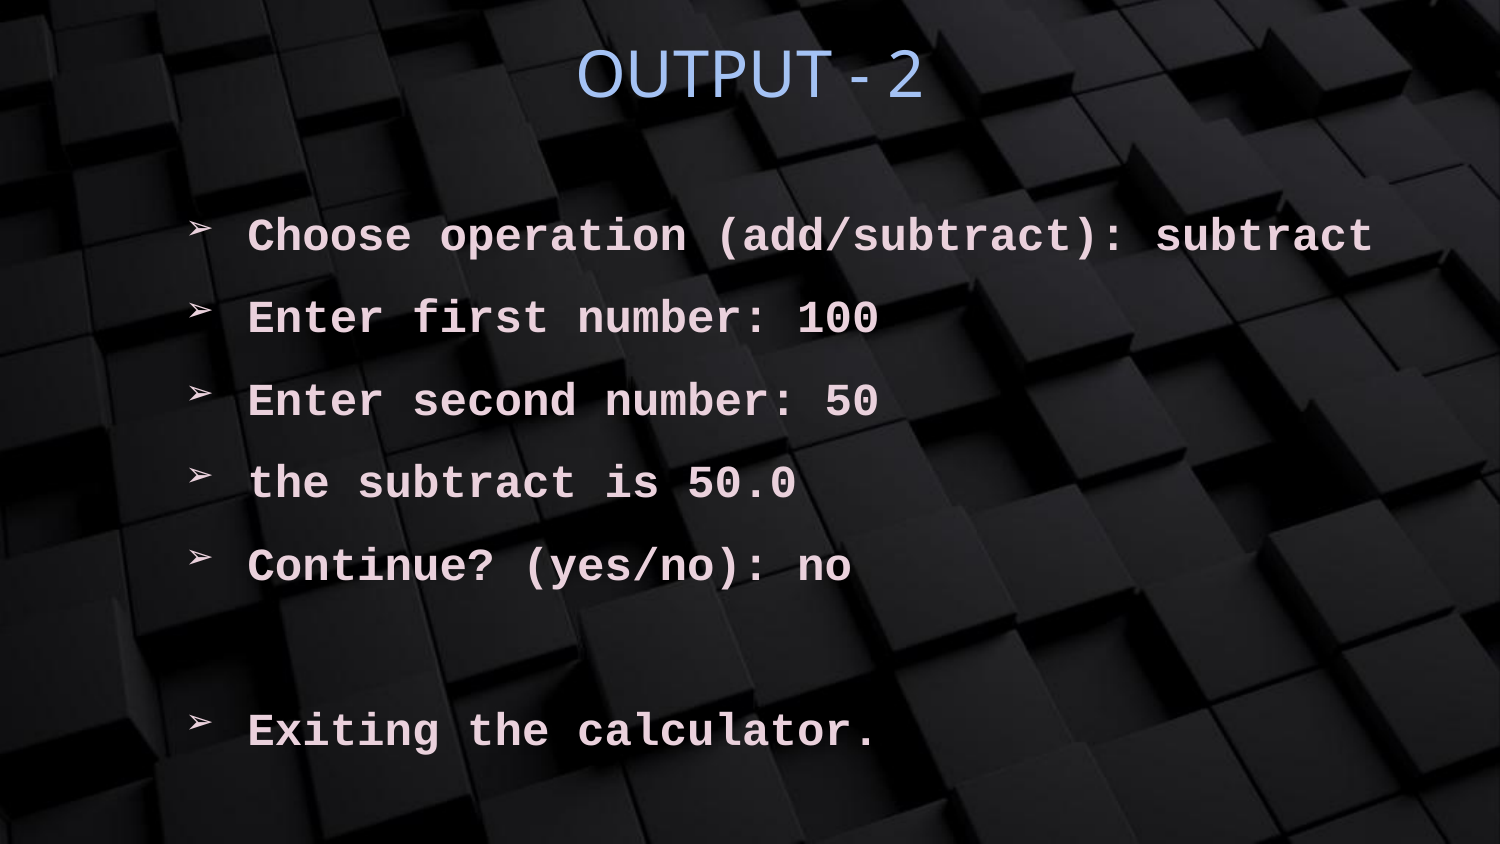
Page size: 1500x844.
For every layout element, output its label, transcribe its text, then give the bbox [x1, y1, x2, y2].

picture [0, 0, 1500, 844]
text_box Choose operation (add/subtract): subtract Enter first number: 100 Enter second number: 50 the subtract is 50.0 Continue? (yes/no): no Exiting the calculator. [157, 162, 1500, 803]
title OUTPUT - 2 [203, 17, 1296, 112]
